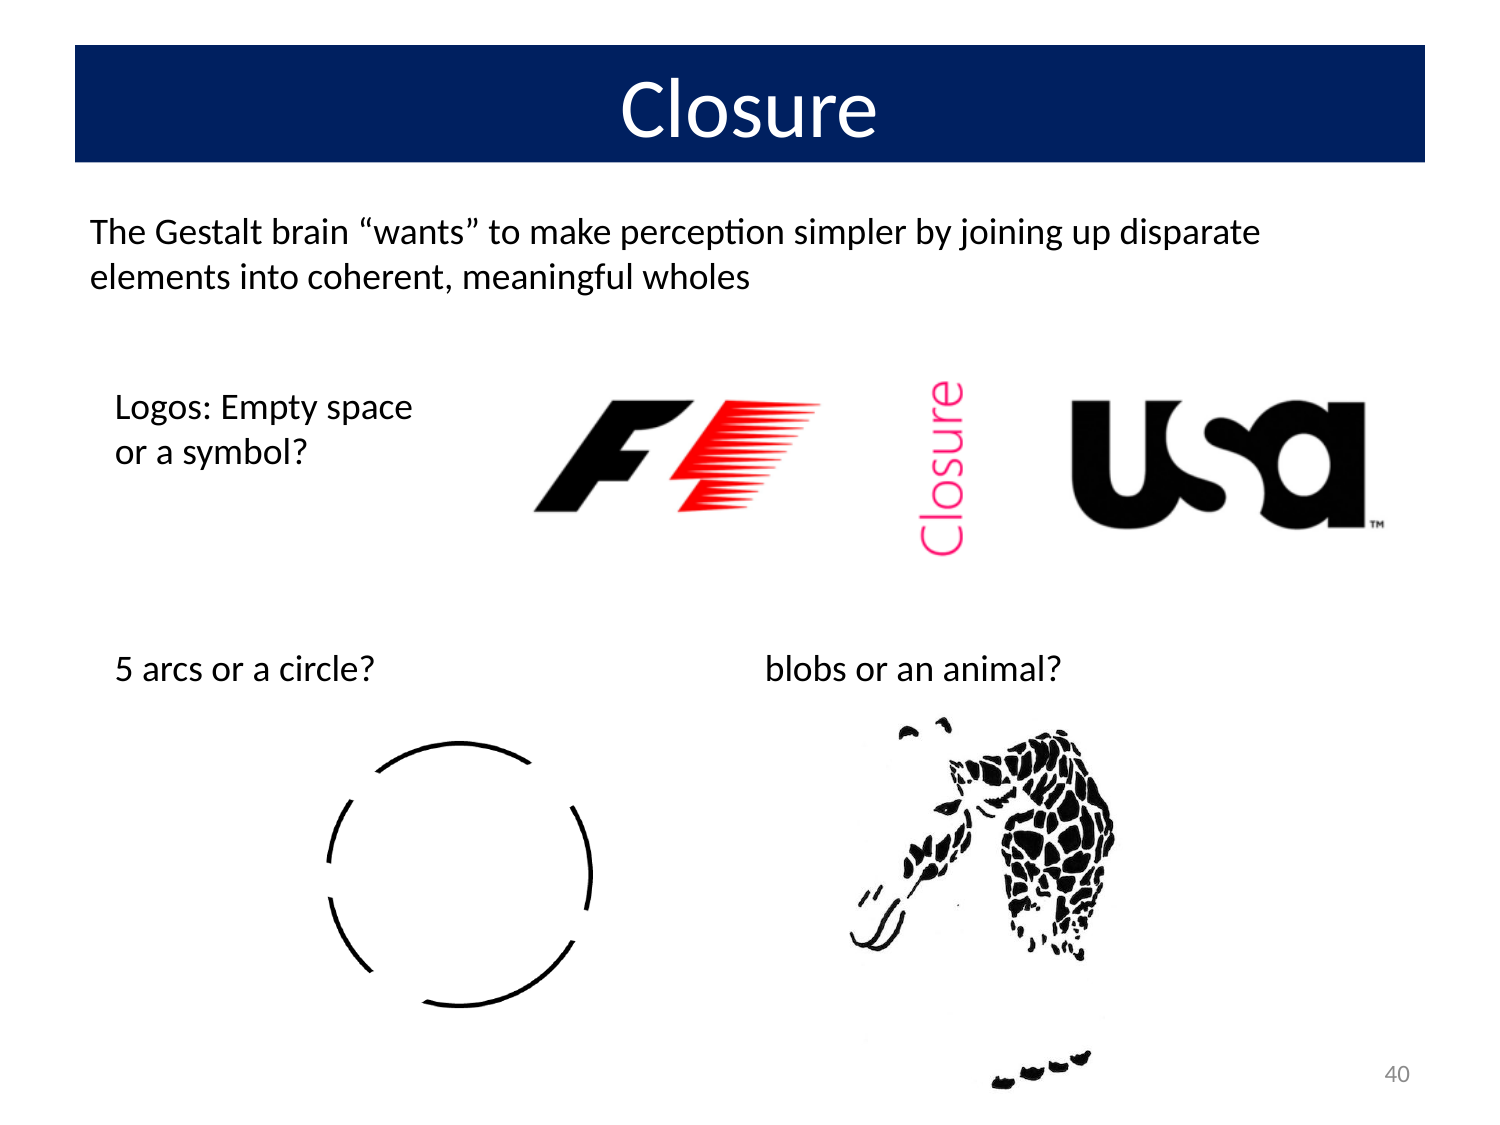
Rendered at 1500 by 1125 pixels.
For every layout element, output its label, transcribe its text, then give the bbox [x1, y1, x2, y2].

text_box The Gestalt brain “wants” to make perception simpler by joining up disparate elements into coherent, meaningful wholes [74, 199, 1425, 305]
text_box blobs or an animal? [749, 636, 1275, 697]
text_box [99, 315, 1426, 605]
slide_number 40 [1119, 1042, 1425, 1103]
picture [849, 698, 1124, 1095]
text_box 5 arcs or a circle? [99, 636, 625, 697]
picture [218, 710, 710, 1038]
title Closure [75, 45, 1425, 163]
